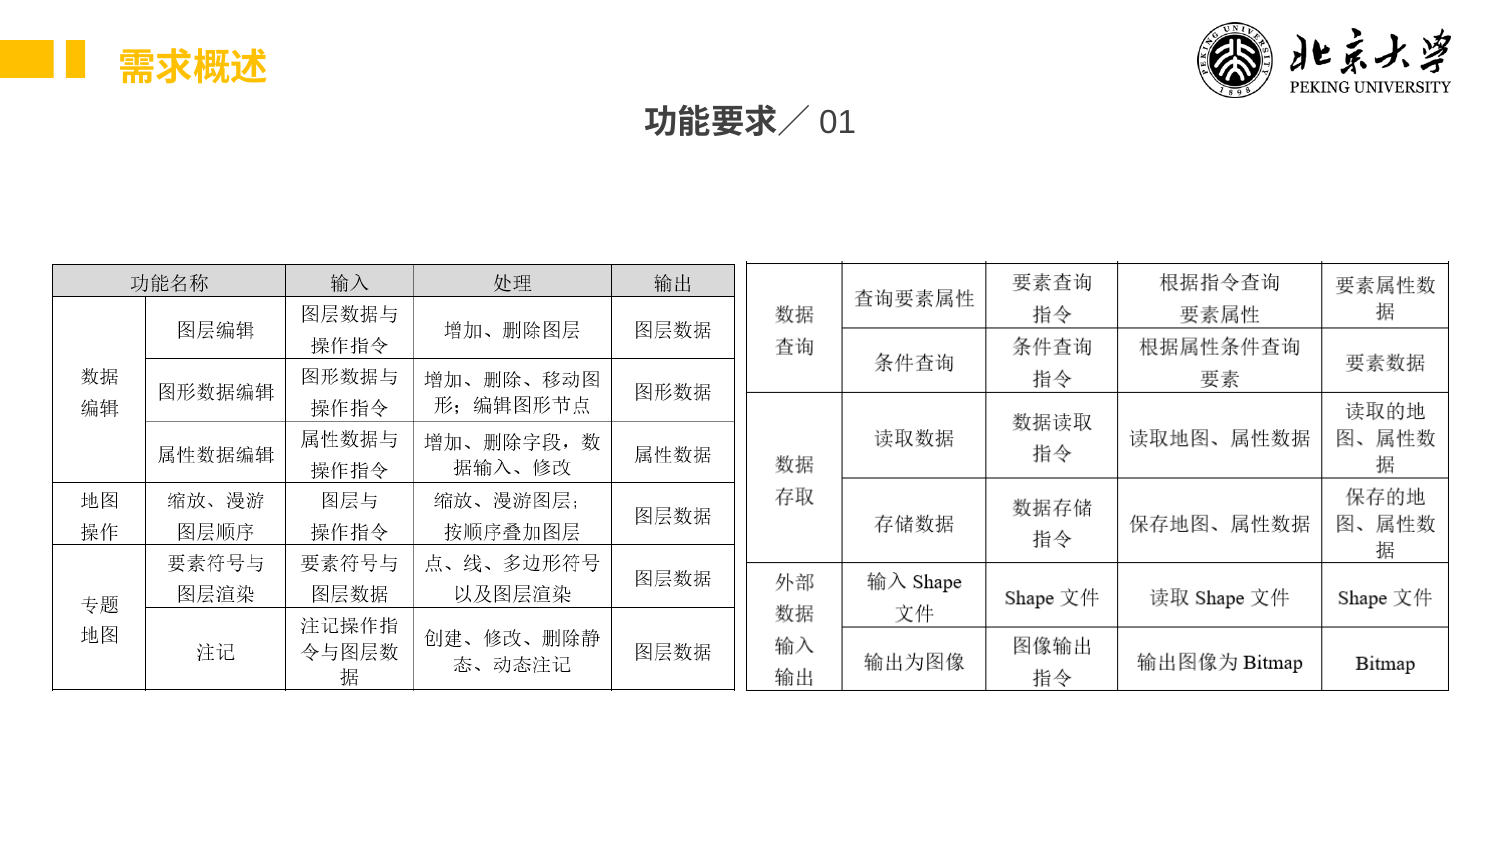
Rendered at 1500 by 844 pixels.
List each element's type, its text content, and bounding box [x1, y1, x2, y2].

text_box 功能要求／01 [574, 82, 927, 146]
picture [744, 261, 1451, 694]
text_box [65, 39, 86, 79]
text_box 需求概述 [106, 37, 280, 94]
text_box [0, 39, 55, 79]
picture [49, 261, 737, 691]
picture [1197, 22, 1451, 98]
